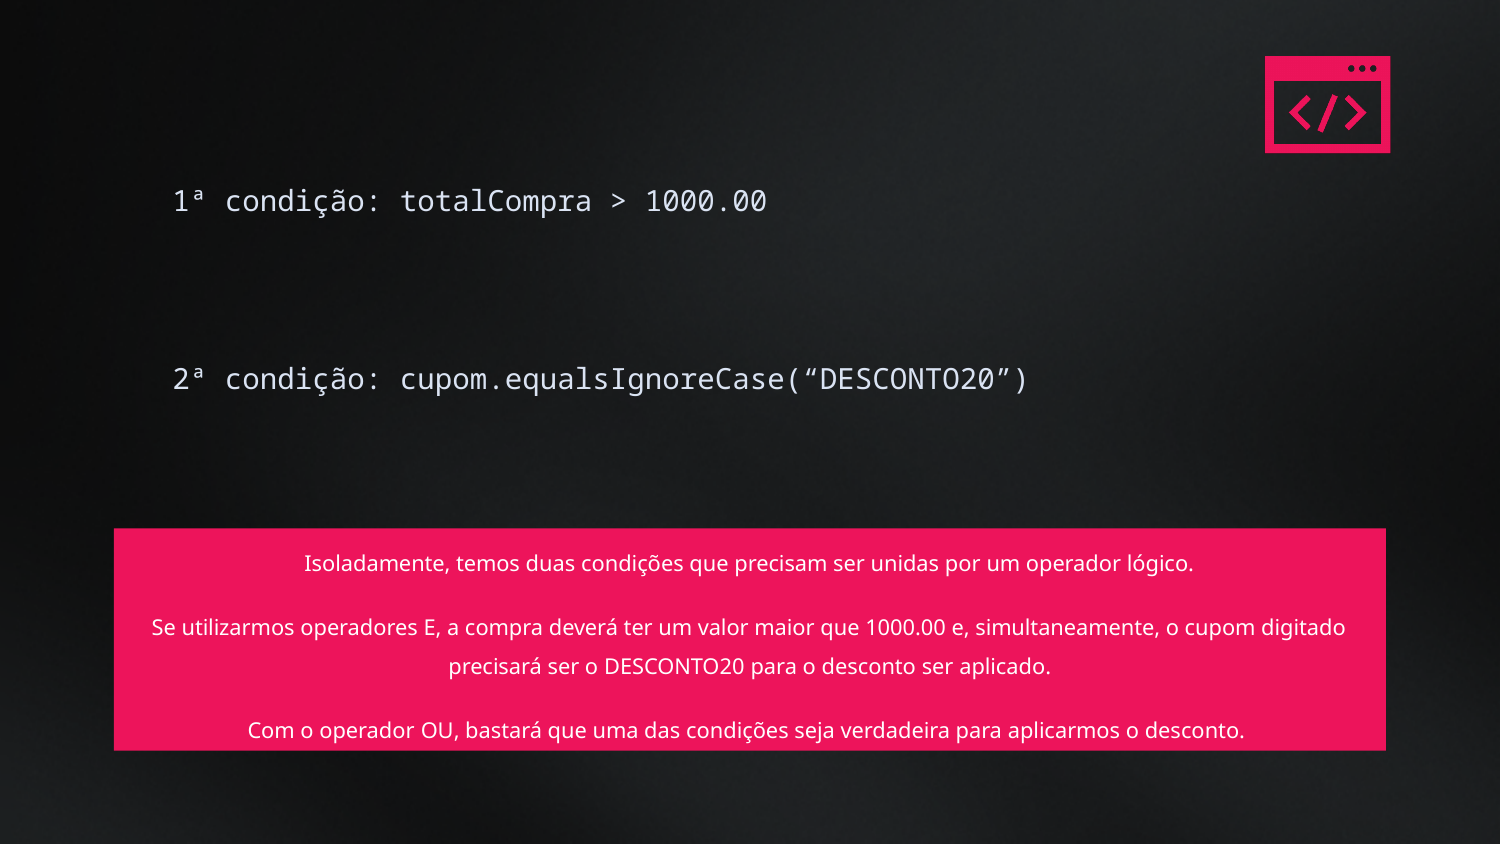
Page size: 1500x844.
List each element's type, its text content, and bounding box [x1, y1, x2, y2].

text_box Isoladamente, temos duas condições que precisam ser unidas por um operador lógico. Se utilizarmos operadores E, a compra deverá ter um valor maior que 1000.00 e, simultaneamente, o cupom digitado precisará ser o DESCONTO20 para o desconto ser aplicado. Com o operador OU, bastará que uma das condições seja verdadeira para aplicarmos o desconto. [113, 528, 1386, 751]
text_box 2ª condição: cupom.equalsIgnoreCase(“DESCONTO20”) [68, 353, 1273, 403]
text_box 1ª condição: totalCompra > 1000.00 [68, 174, 1273, 225]
picture [0, 0, 1500, 844]
